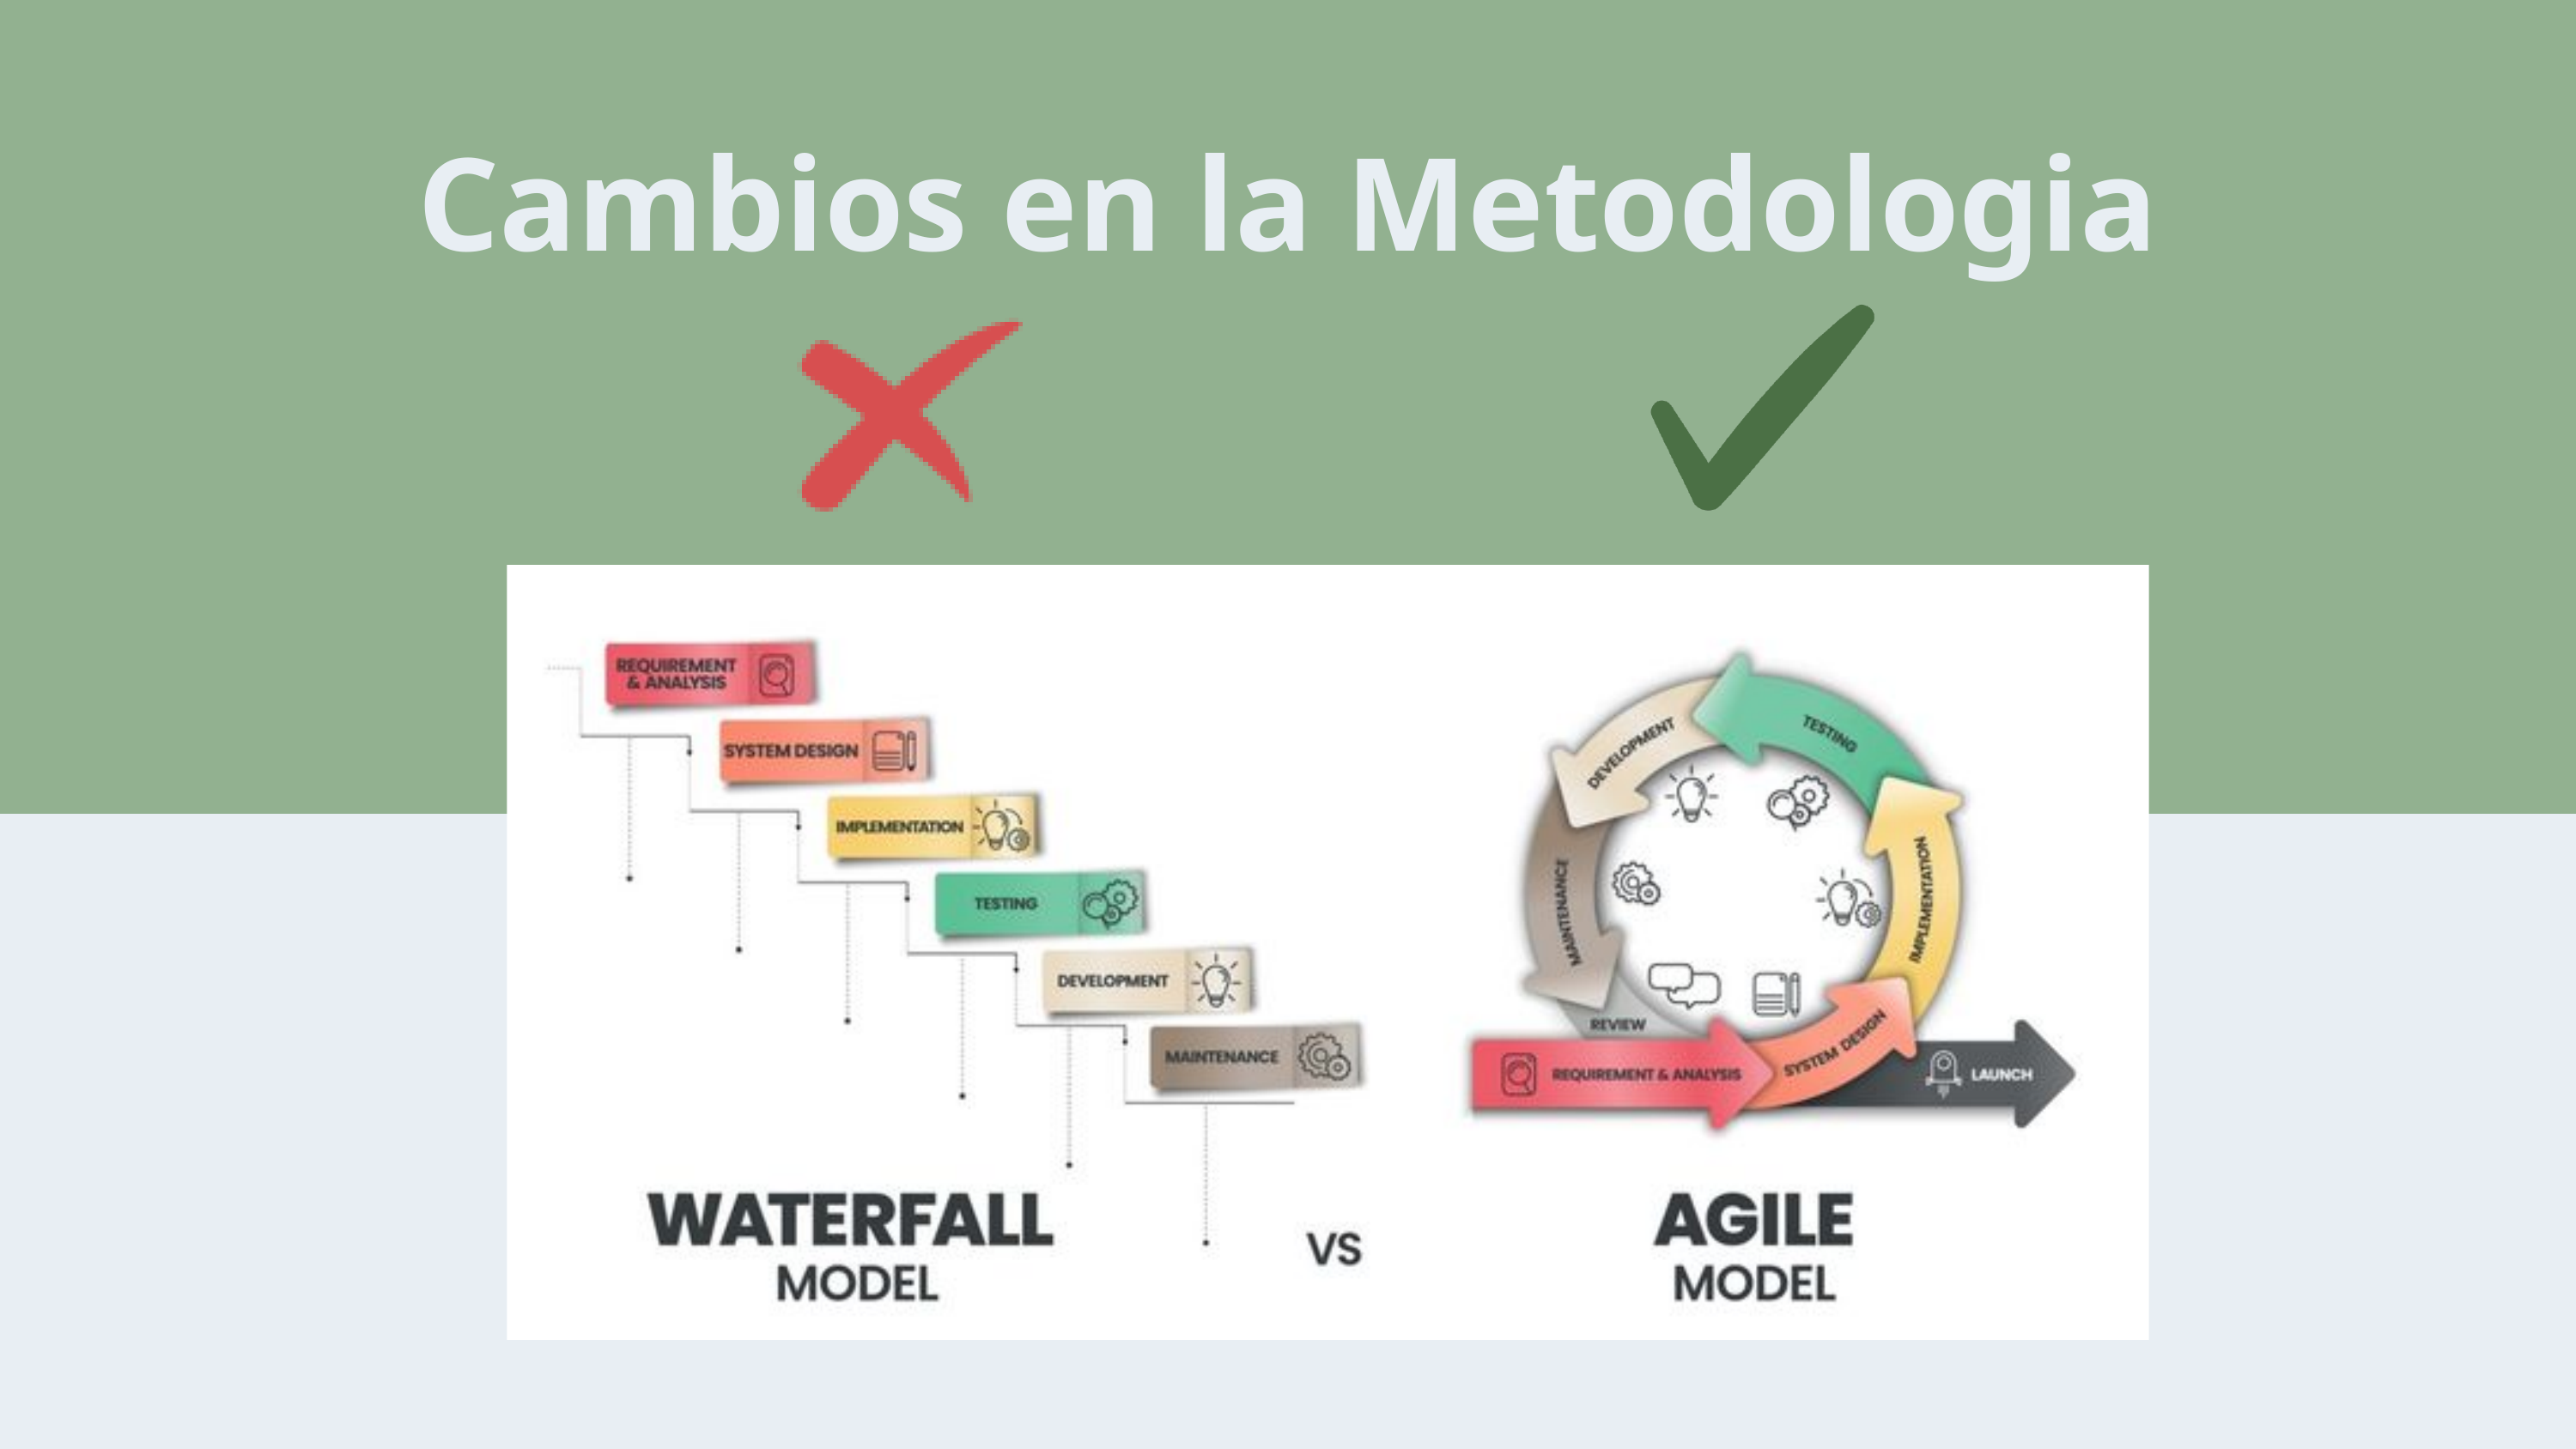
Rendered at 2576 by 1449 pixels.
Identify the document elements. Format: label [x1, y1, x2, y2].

text_box [507, 824, 2149, 1340]
text_box [0, 0, 2576, 815]
